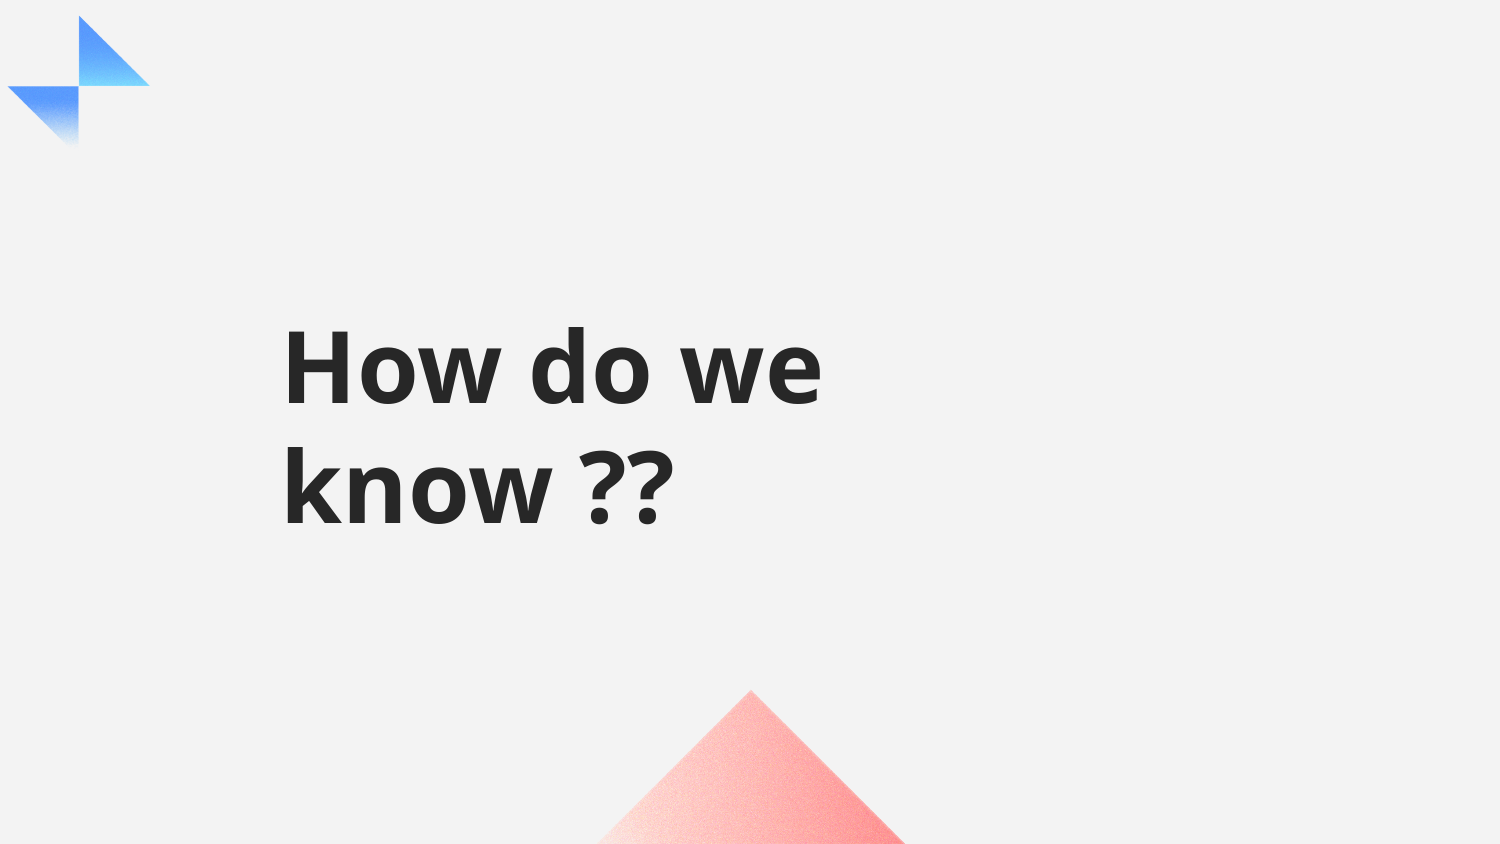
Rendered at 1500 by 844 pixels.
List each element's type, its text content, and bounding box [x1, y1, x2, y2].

title How do we know ?? [265, 288, 1235, 492]
picture [6, 1, 157, 165]
picture [542, 671, 958, 844]
